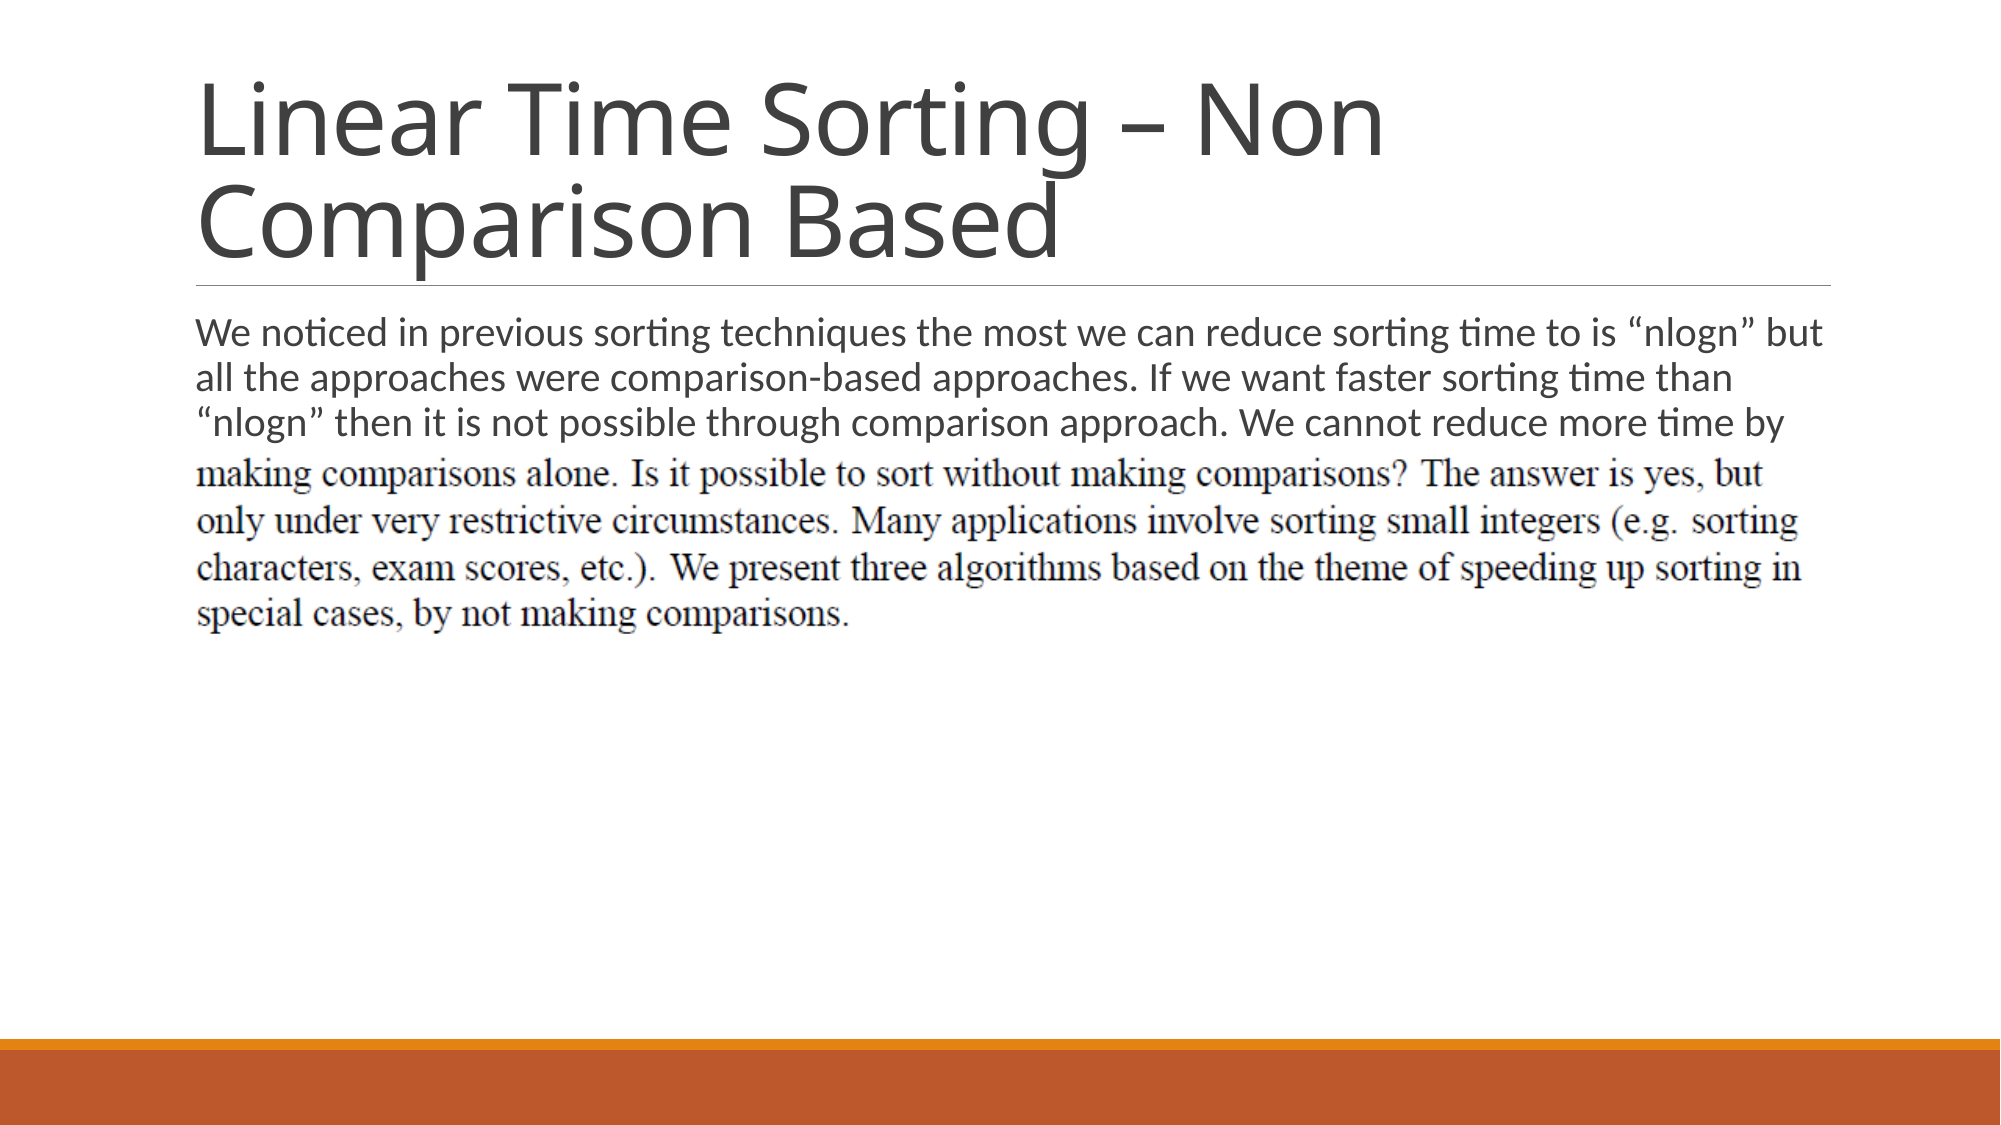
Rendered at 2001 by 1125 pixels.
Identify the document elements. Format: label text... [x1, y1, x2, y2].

list We noticed in previous sorting techniques the most we can reduce sorting time to is “nlogn” but all the approaches were comparison-based approaches. If we want faster sorting time than “nlogn” then it is not possible through comparison approach. We cannot reduce more time by [180, 302, 1830, 963]
picture [194, 454, 1816, 656]
title Linear Time Sorting – Non Comparison Based [180, 47, 1830, 285]
